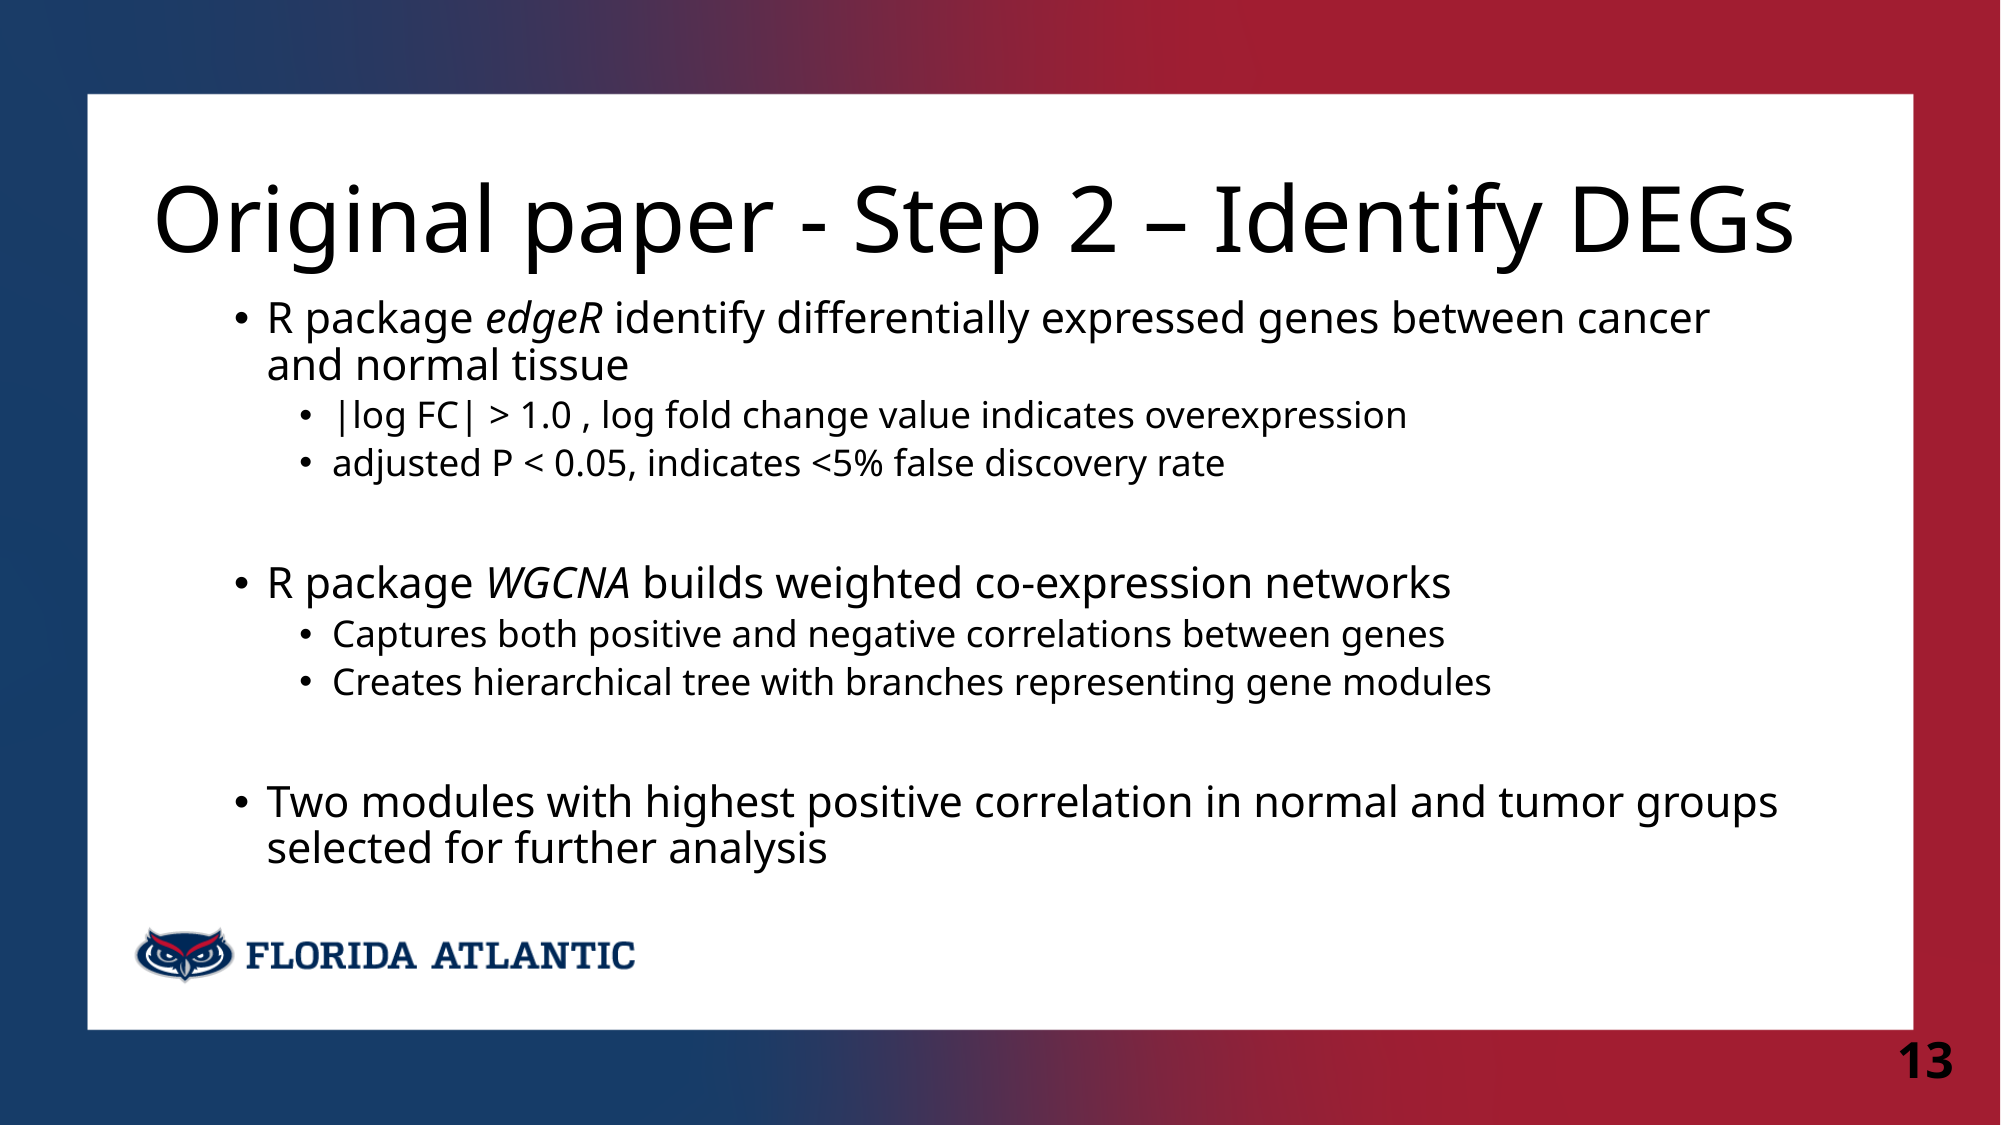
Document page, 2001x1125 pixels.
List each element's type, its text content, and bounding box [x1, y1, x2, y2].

picture [0, 0, 2001, 1125]
slide_number 13 [1881, 1032, 2000, 1093]
list R package edgeR identify differentially expressed genes between cancer and normal tissue |log FC| > 1.0 , log fold change value indicates overexpression adjusted P < 0.05, indicates <5% false discovery rate R package WGCNA builds weighted co-expression networks Captures both positive and negative correlations between genes Creates hierarchical tree with branches representing gene modules Two modules with highest positive correlation in normal and tumor groups selected for further analysis [219, 288, 1802, 884]
title Original paper - Step 2 – Identify DEGs [137, 155, 1863, 292]
